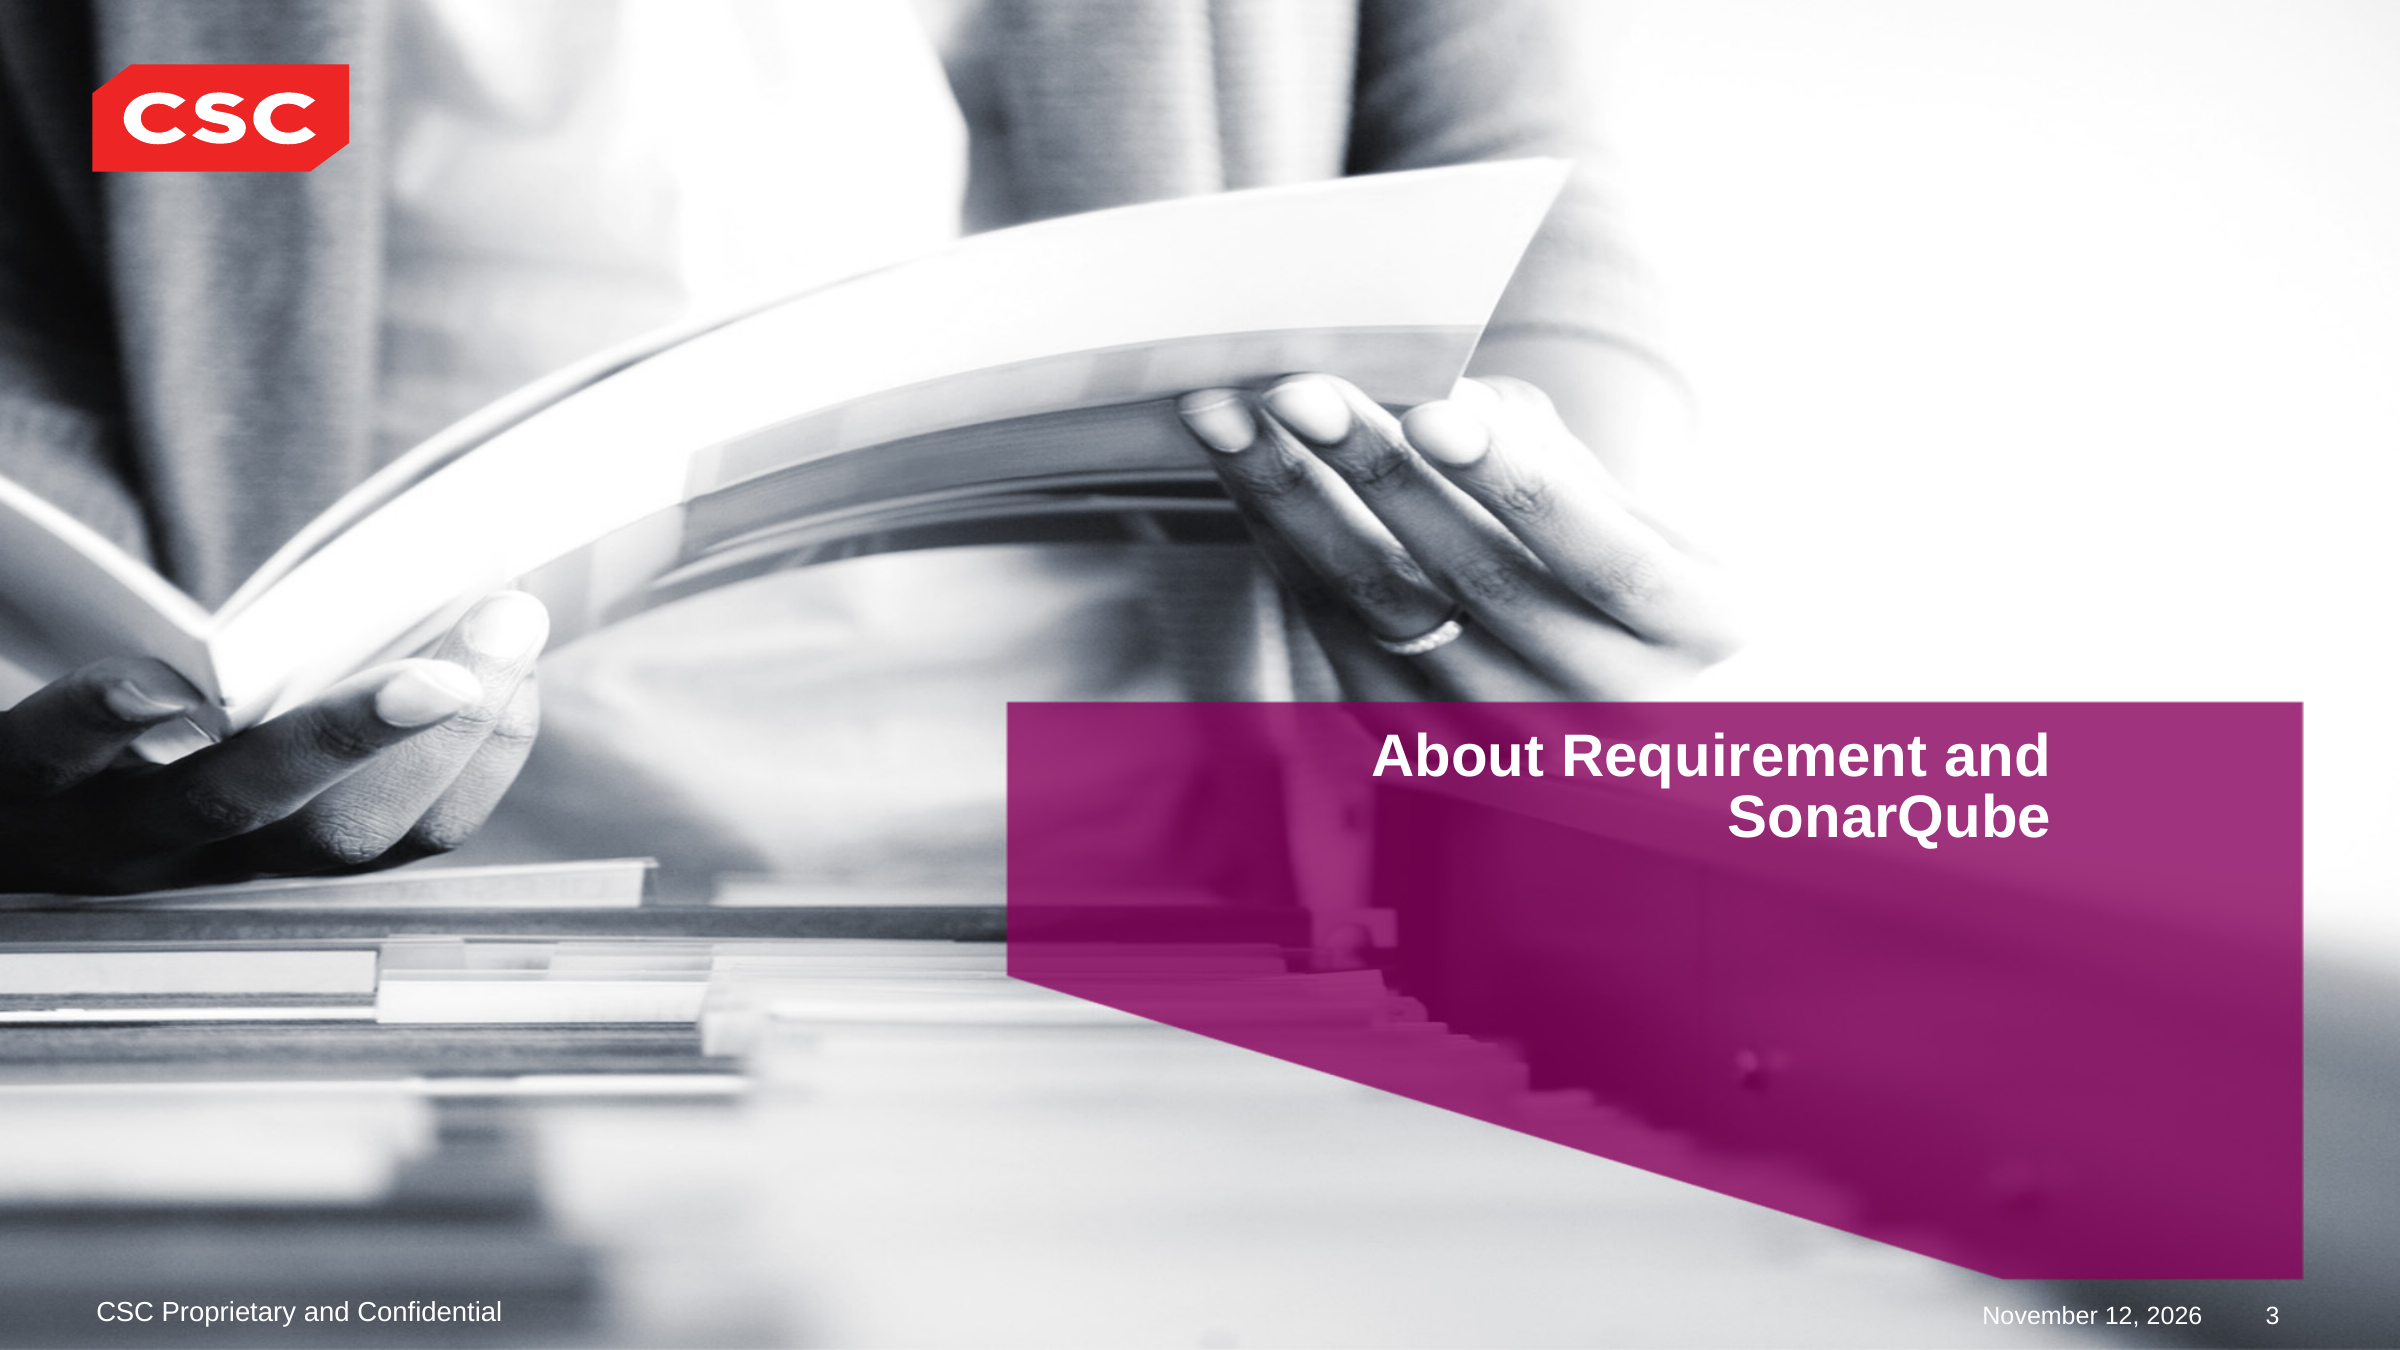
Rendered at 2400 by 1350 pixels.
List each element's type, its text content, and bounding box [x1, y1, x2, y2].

picture [0, 0, 2400, 1350]
title About Requirement and SonarQube [1149, 727, 2052, 871]
